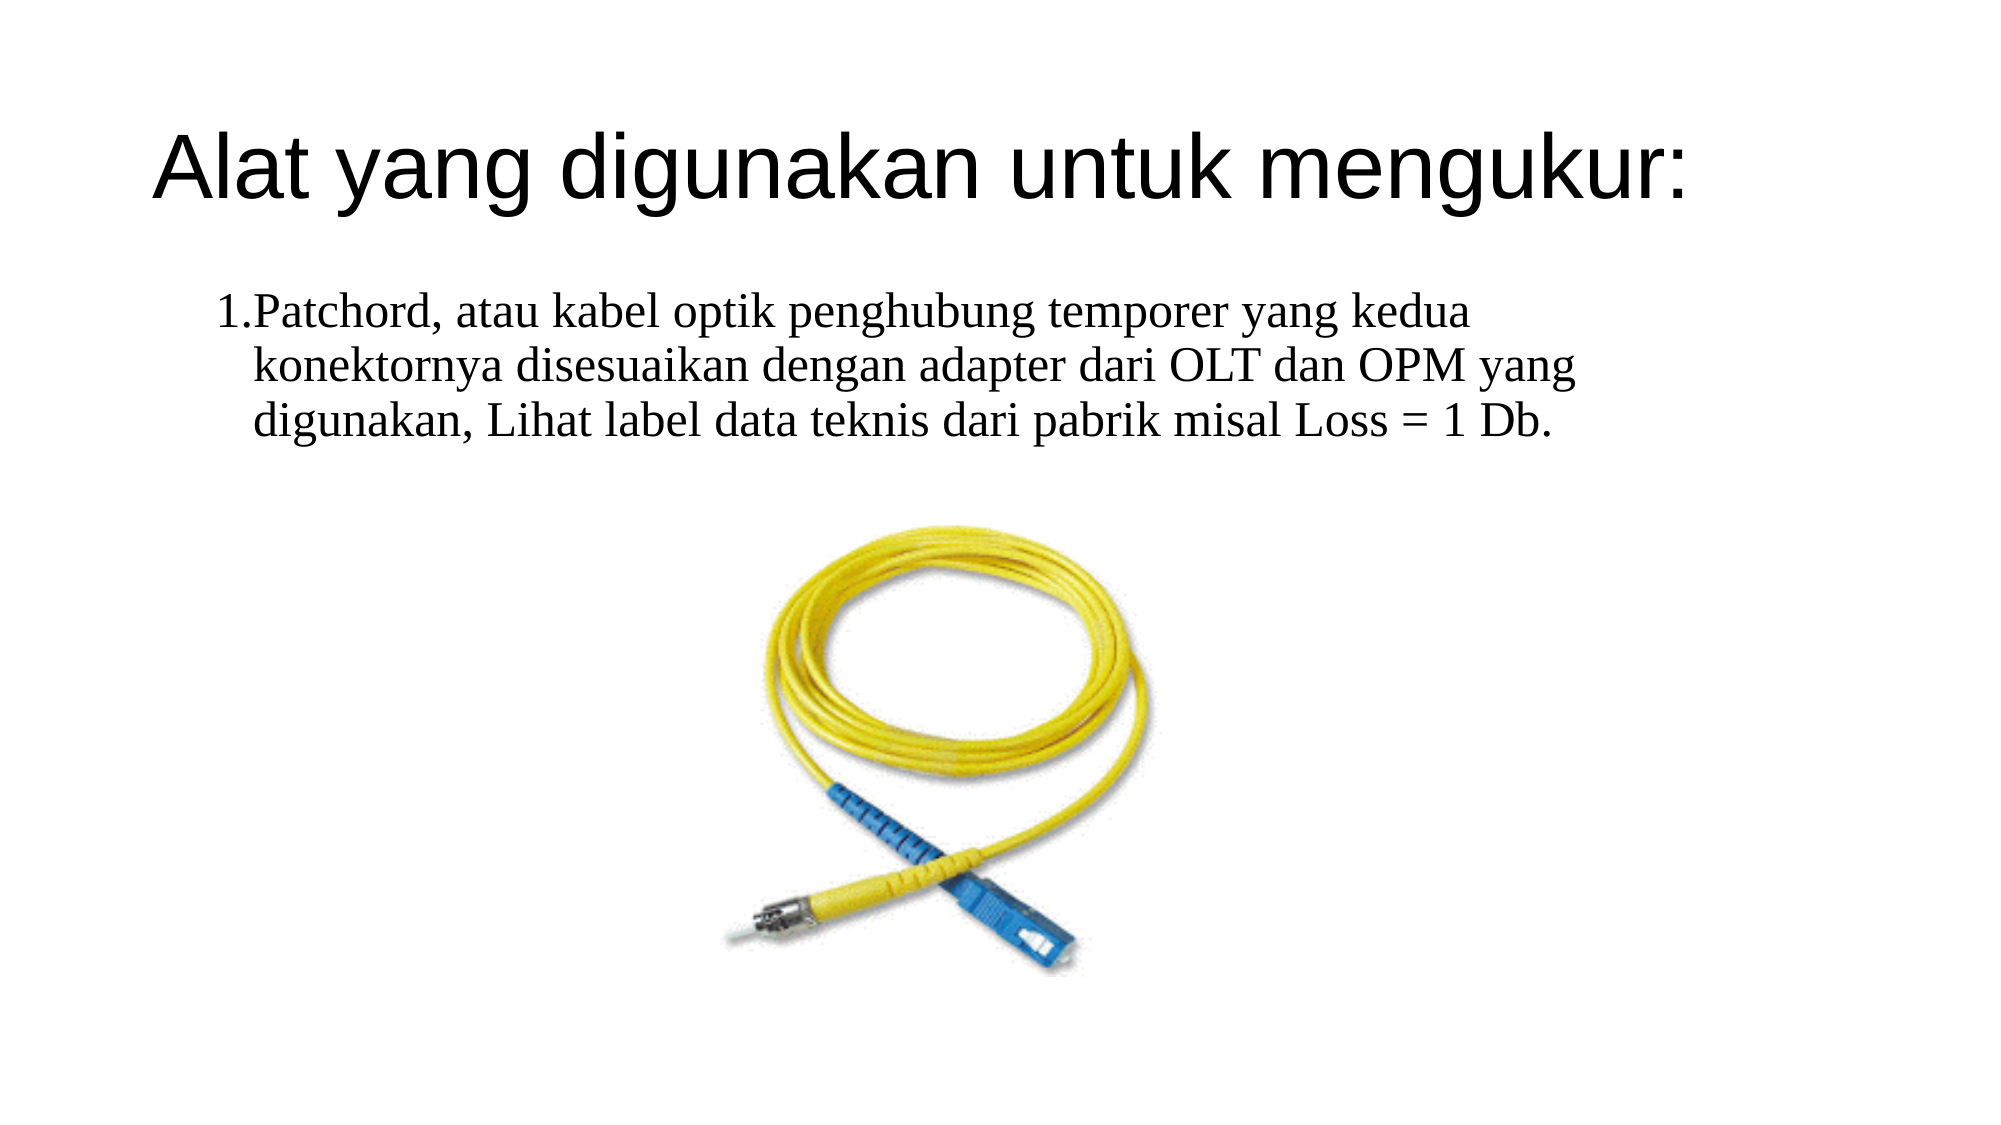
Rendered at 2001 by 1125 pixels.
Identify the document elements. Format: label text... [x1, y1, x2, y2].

title Alat yang digunakan untuk mengukur: [137, 59, 1863, 278]
picture [699, 524, 1180, 977]
list Patchord, atau kabel optik penghubung temporer yang kedua konektornya disesuaikan dengan adapter dari OLT dan OPM yang digunakan, Lihat label data teknis dari pabrik misal Loss = 1 Db. [200, 277, 1732, 1005]
